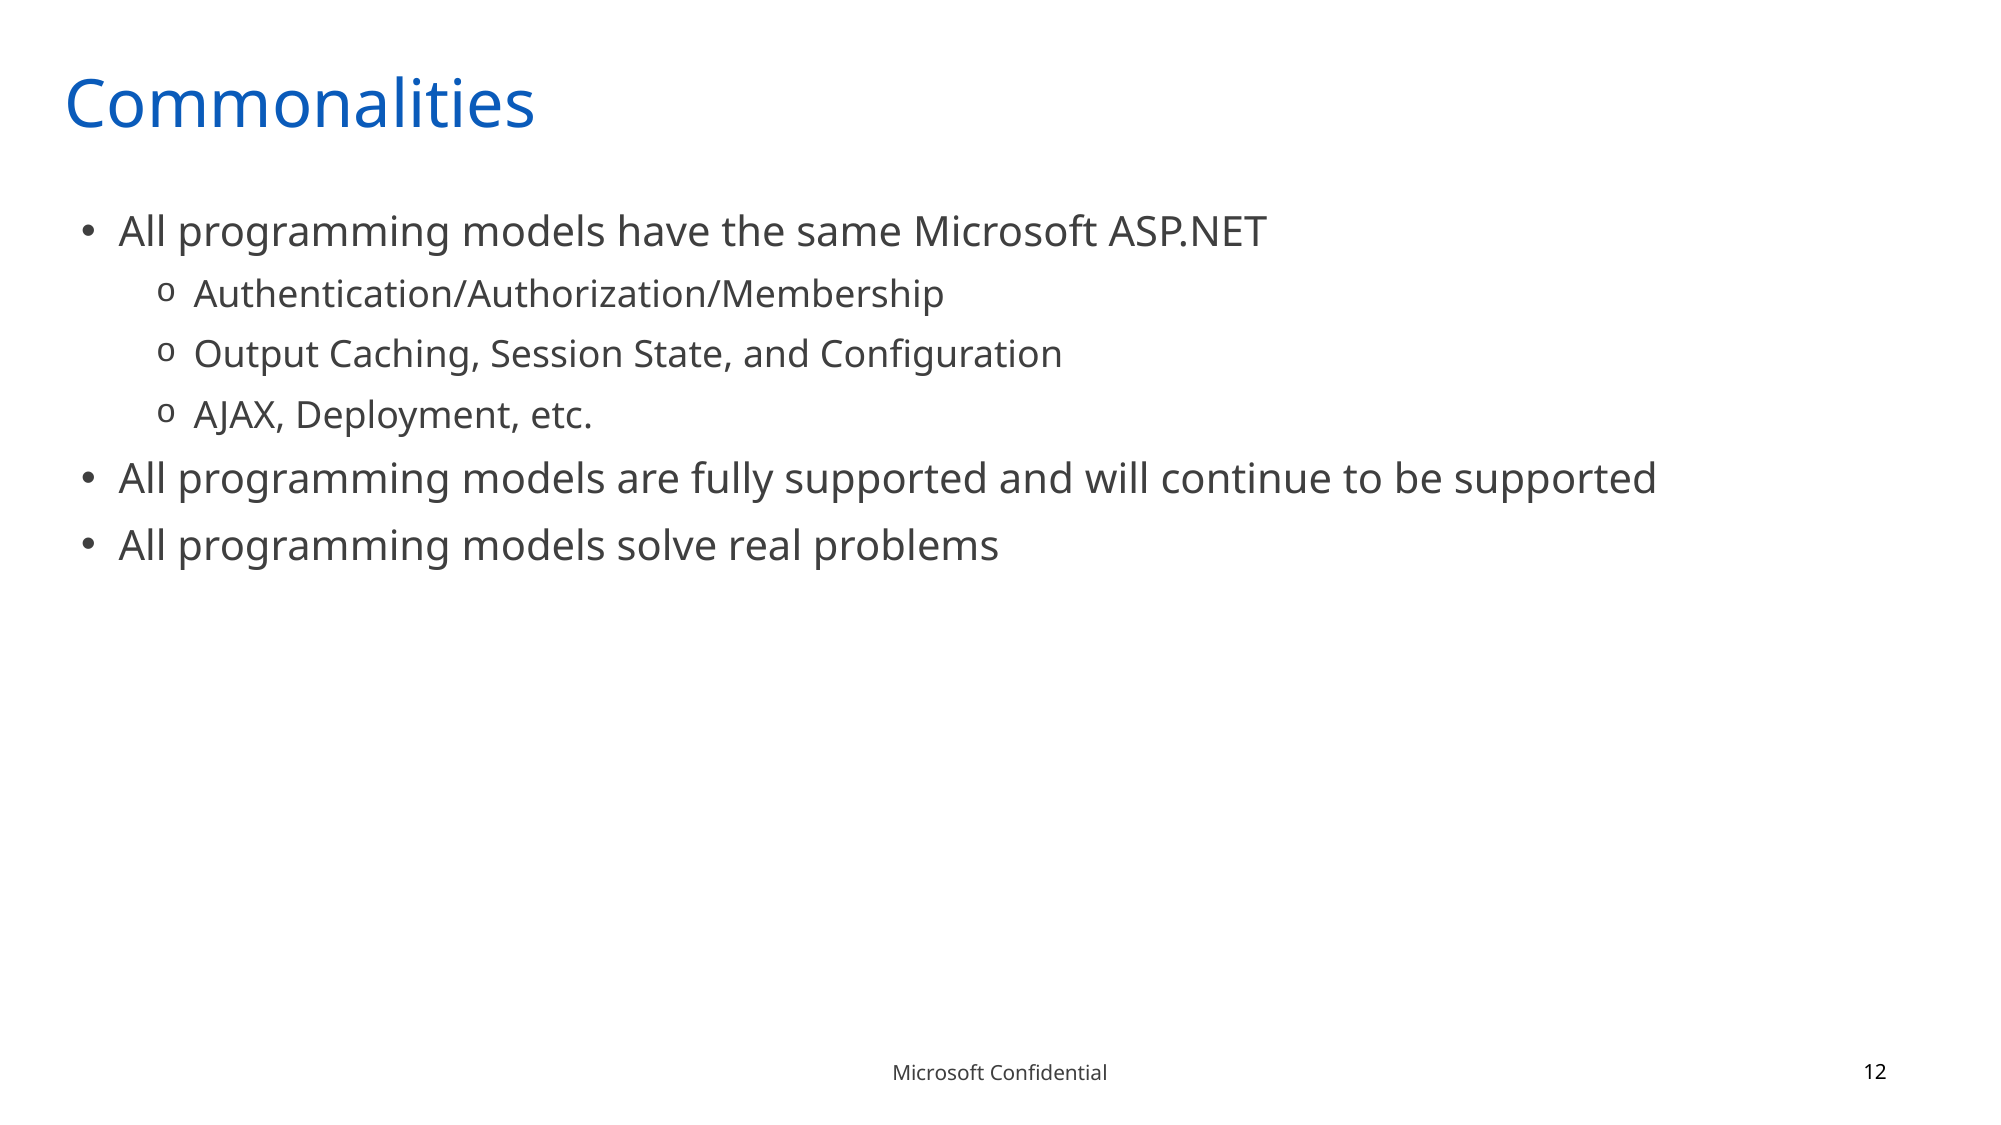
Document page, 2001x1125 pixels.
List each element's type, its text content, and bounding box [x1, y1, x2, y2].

title Commonalities [49, 49, 1899, 162]
slide_number 12 [1451, 1042, 1902, 1103]
list All programming models have the same Microsoft ASP.NET Authentication/Authorization/Membership Output Caching, Session State, and Configuration AJAX, Deployment, etc. All programming models are fully supported and will continue to be supported All programming models solve real problems [66, 187, 1899, 1001]
